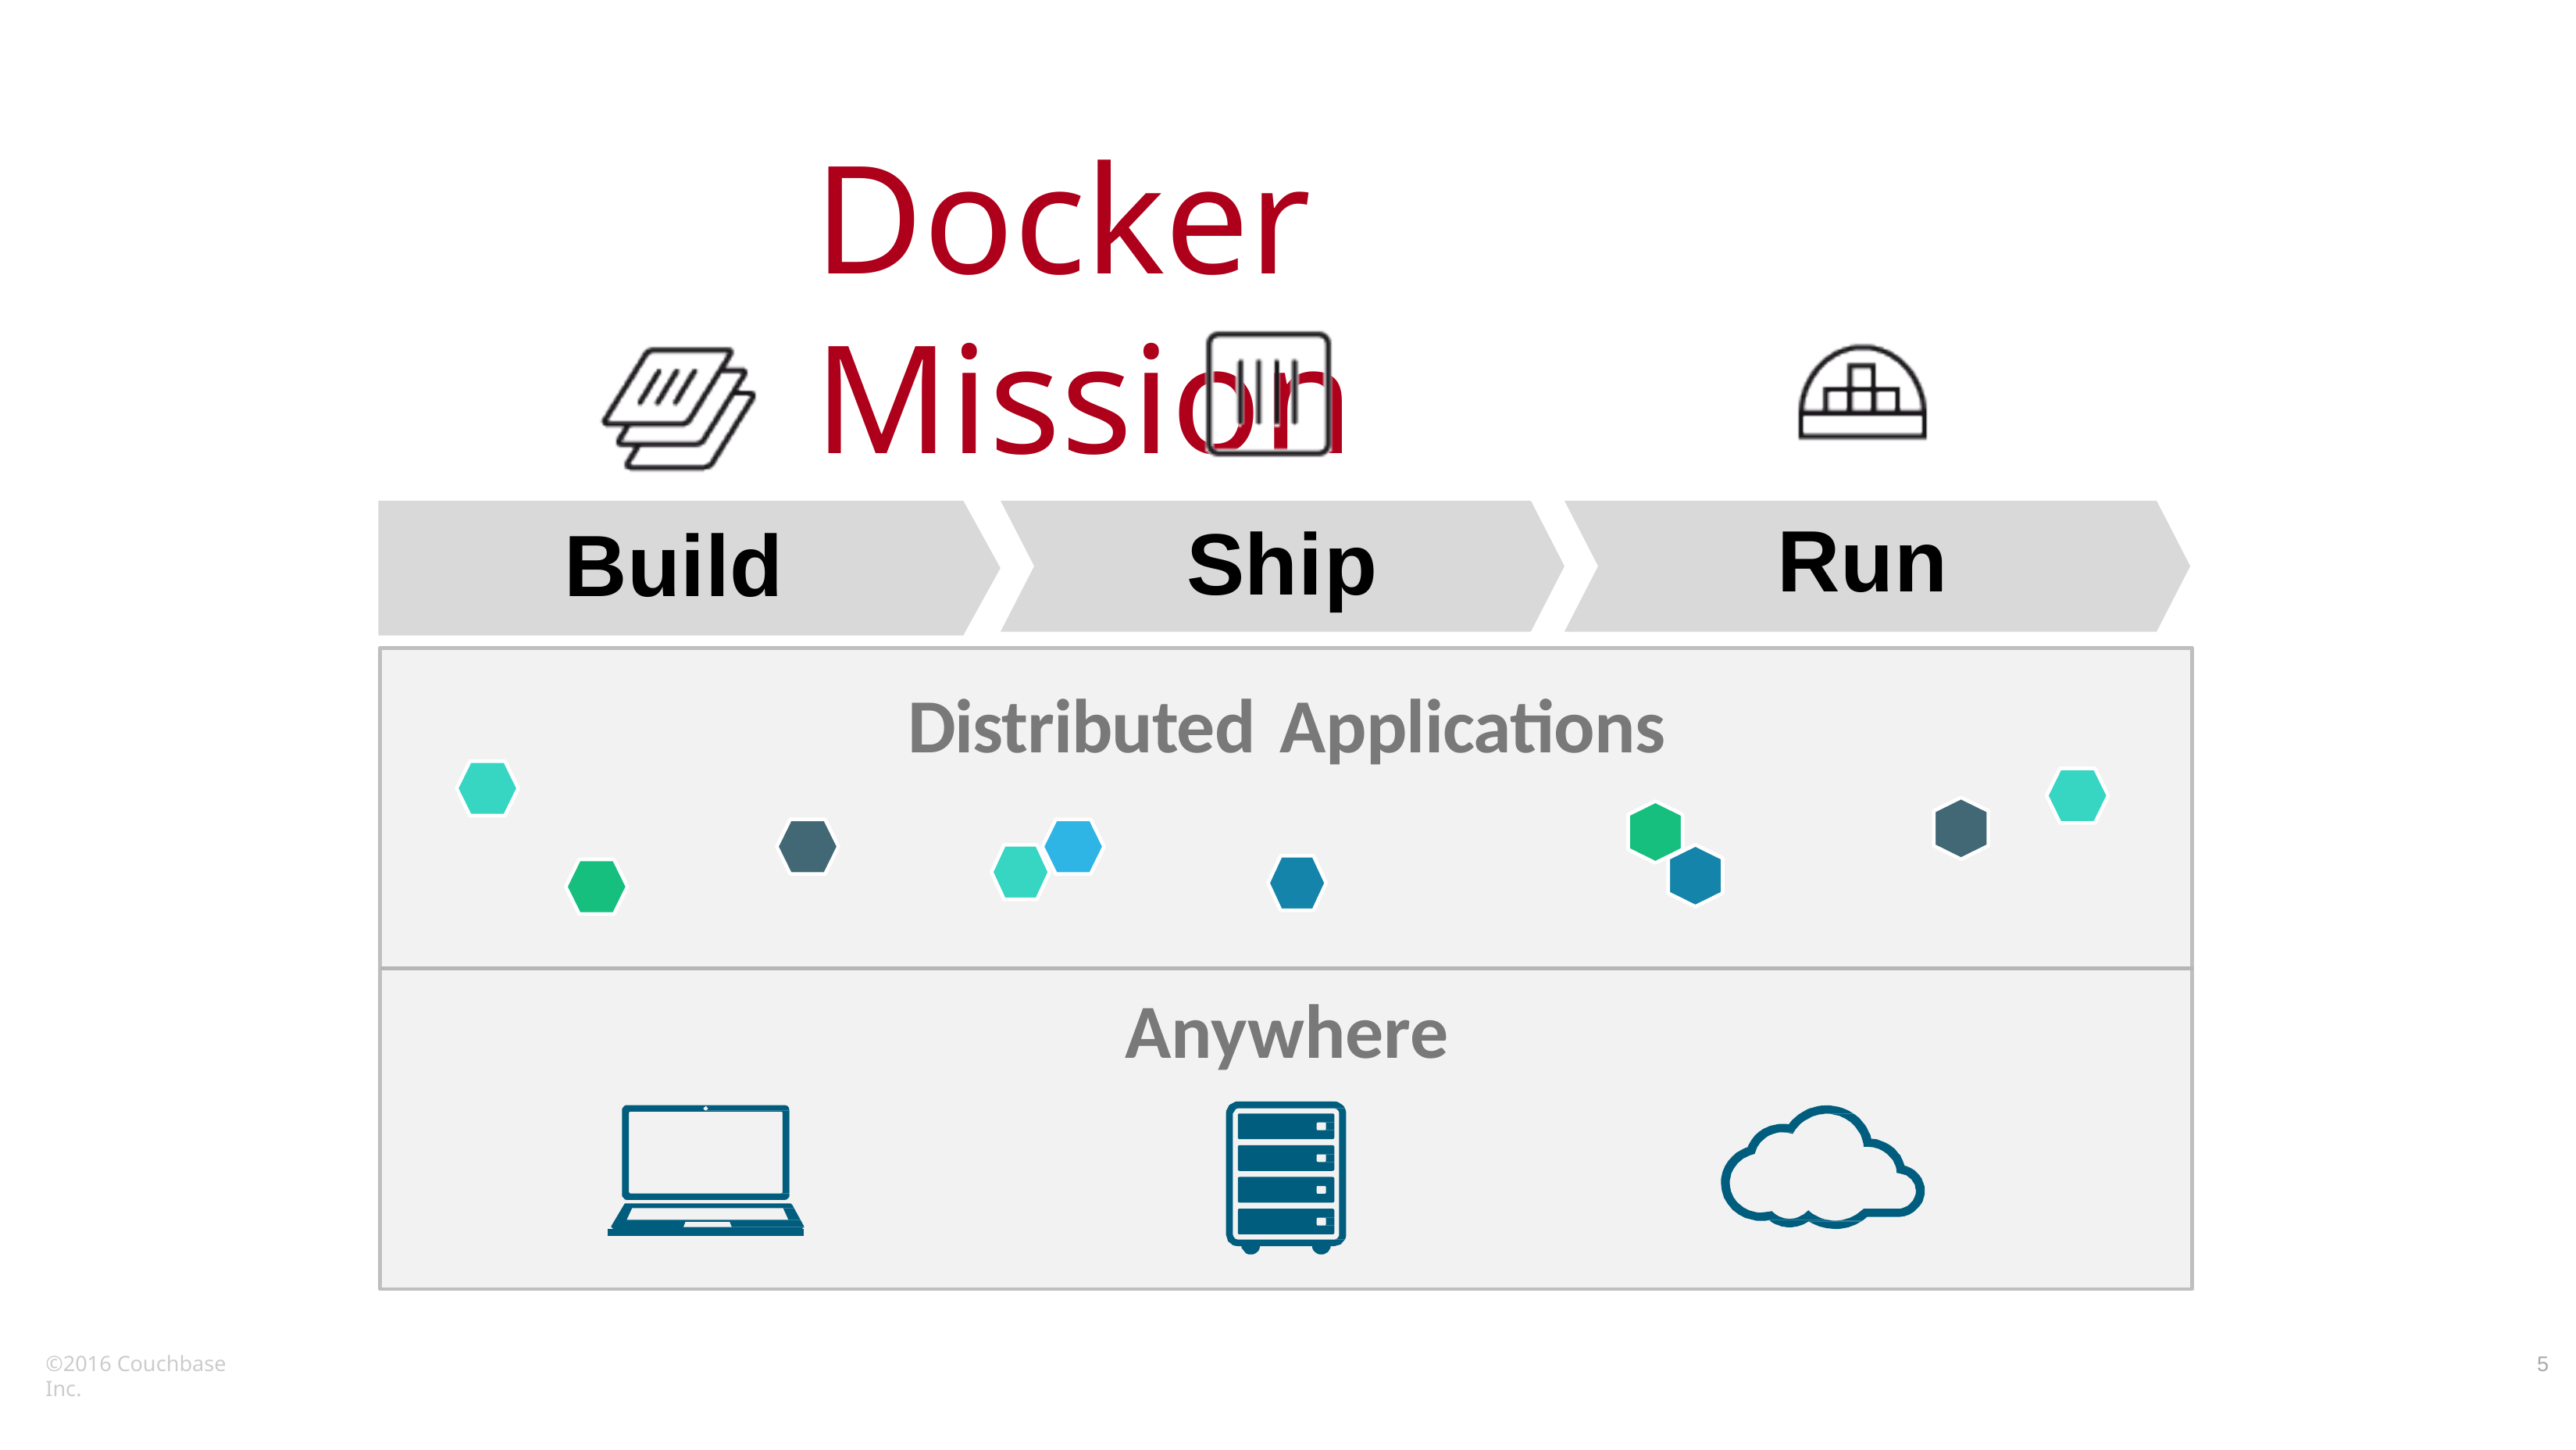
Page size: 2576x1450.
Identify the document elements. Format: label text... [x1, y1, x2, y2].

text_box Distributed Applications Anywhere [381, 674, 2191, 968]
text_box [1564, 500, 2191, 632]
text_box [1226, 1101, 1347, 1255]
footer ©2016 Couchbase Inc. [44, 1349, 244, 1450]
text_box [1042, 819, 1104, 874]
text_box [566, 859, 628, 914]
text_box Build [562, 507, 787, 614]
title Docker Mission [812, 121, 1763, 484]
text_box 5 [2533, 1353, 2553, 1376]
text_box Run [1775, 502, 1950, 609]
text_box Distributed Applications Anywhere [381, 969, 2191, 1073]
text_box [378, 500, 1001, 636]
text_box [1268, 855, 1326, 911]
text_box [1628, 801, 1683, 863]
text_box [776, 819, 839, 874]
text_box [611, 1203, 805, 1230]
text_box [1000, 500, 1565, 632]
text_box [456, 761, 519, 816]
text_box [991, 845, 1050, 900]
text_box [1668, 845, 1723, 907]
text_box [622, 1105, 790, 1200]
text_box [2046, 768, 2109, 823]
text_box [1160, 285, 1379, 505]
text_box [1933, 797, 1989, 859]
text_box [1721, 1105, 1925, 1230]
text_box [380, 648, 2192, 968]
text_box [380, 969, 2192, 1289]
text_box Ship [1185, 505, 1380, 612]
text_box [571, 304, 787, 523]
text_box [1754, 285, 1968, 501]
